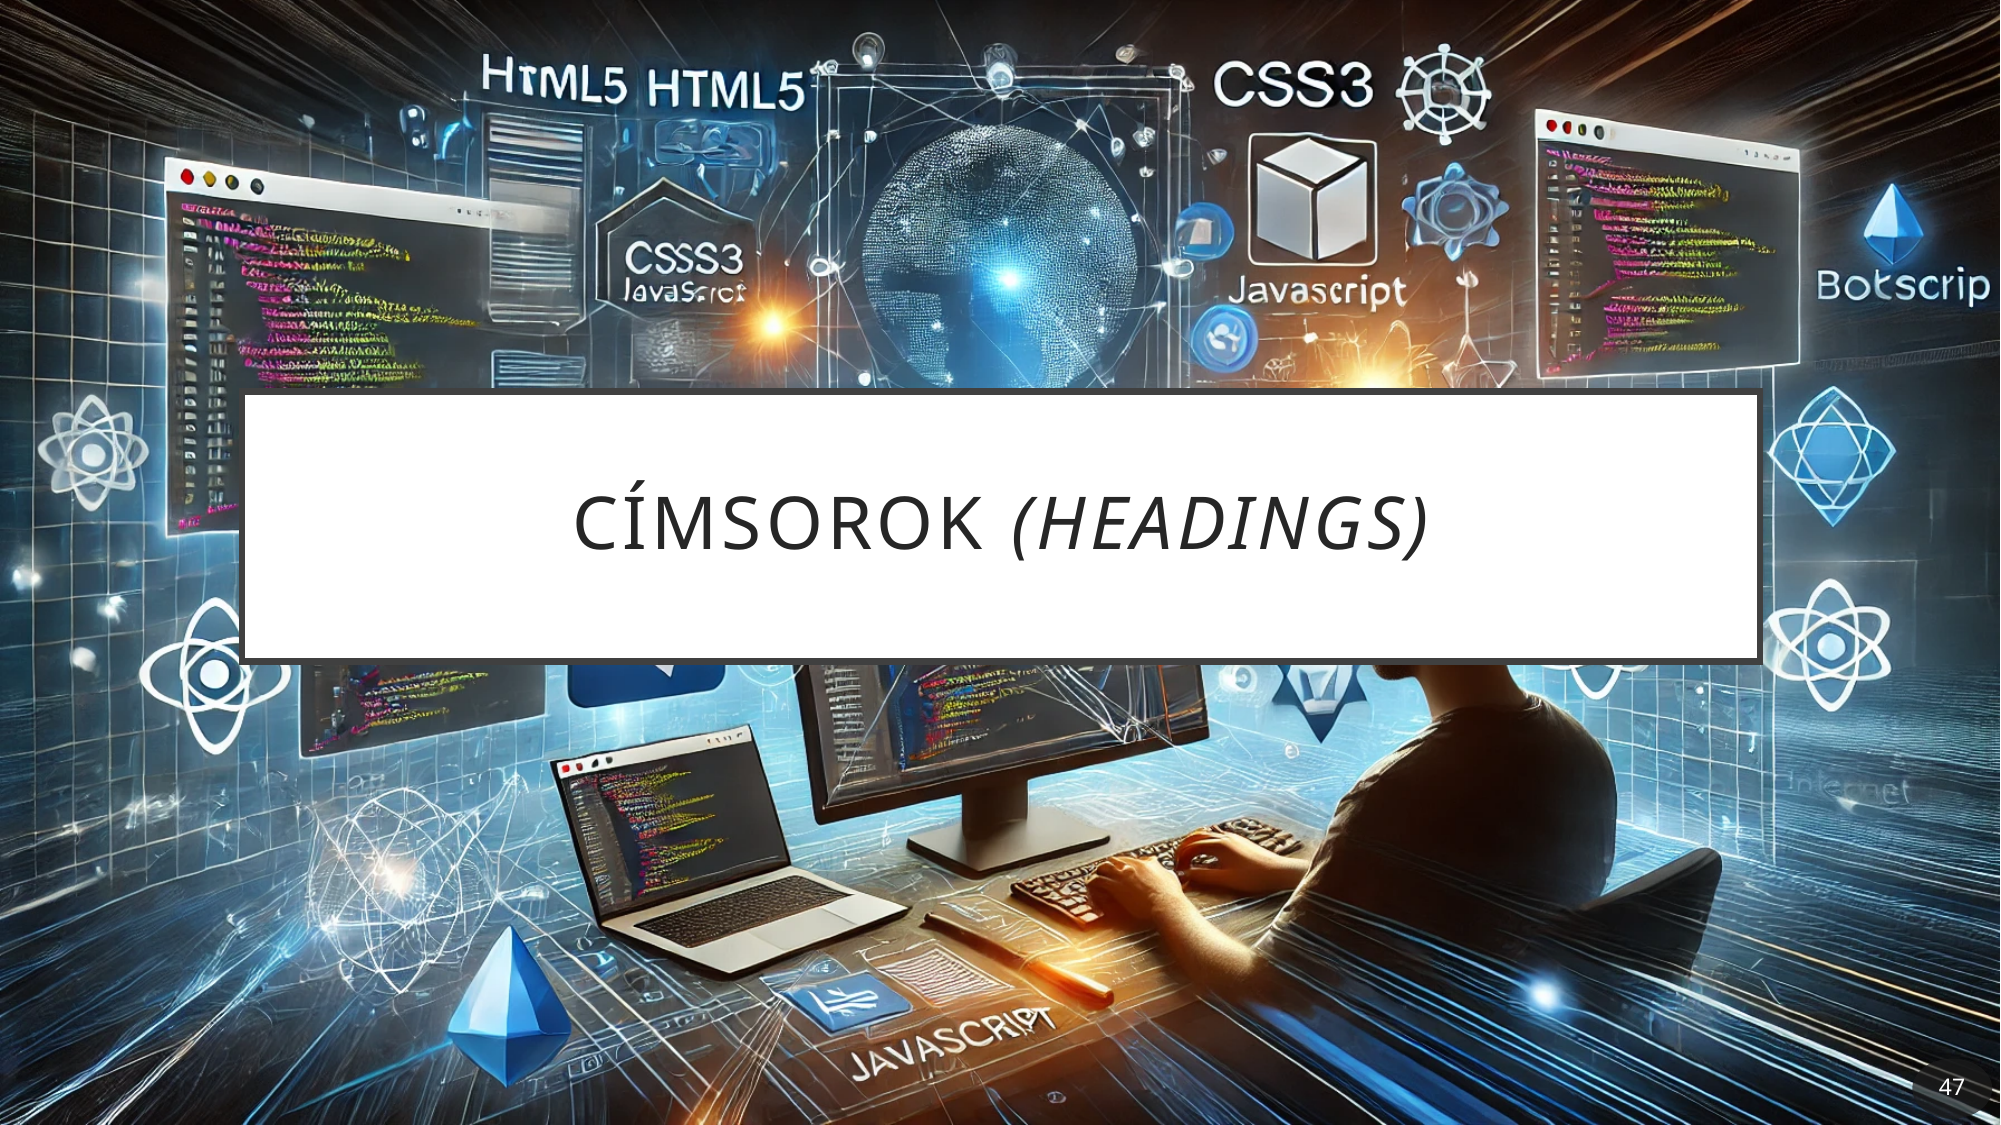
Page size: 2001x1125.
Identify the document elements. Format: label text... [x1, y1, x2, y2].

picture [0, 0, 2000, 1125]
title Címsorok (headings) [239, 388, 1763, 665]
slide_number 47 [1912, 1058, 1993, 1119]
